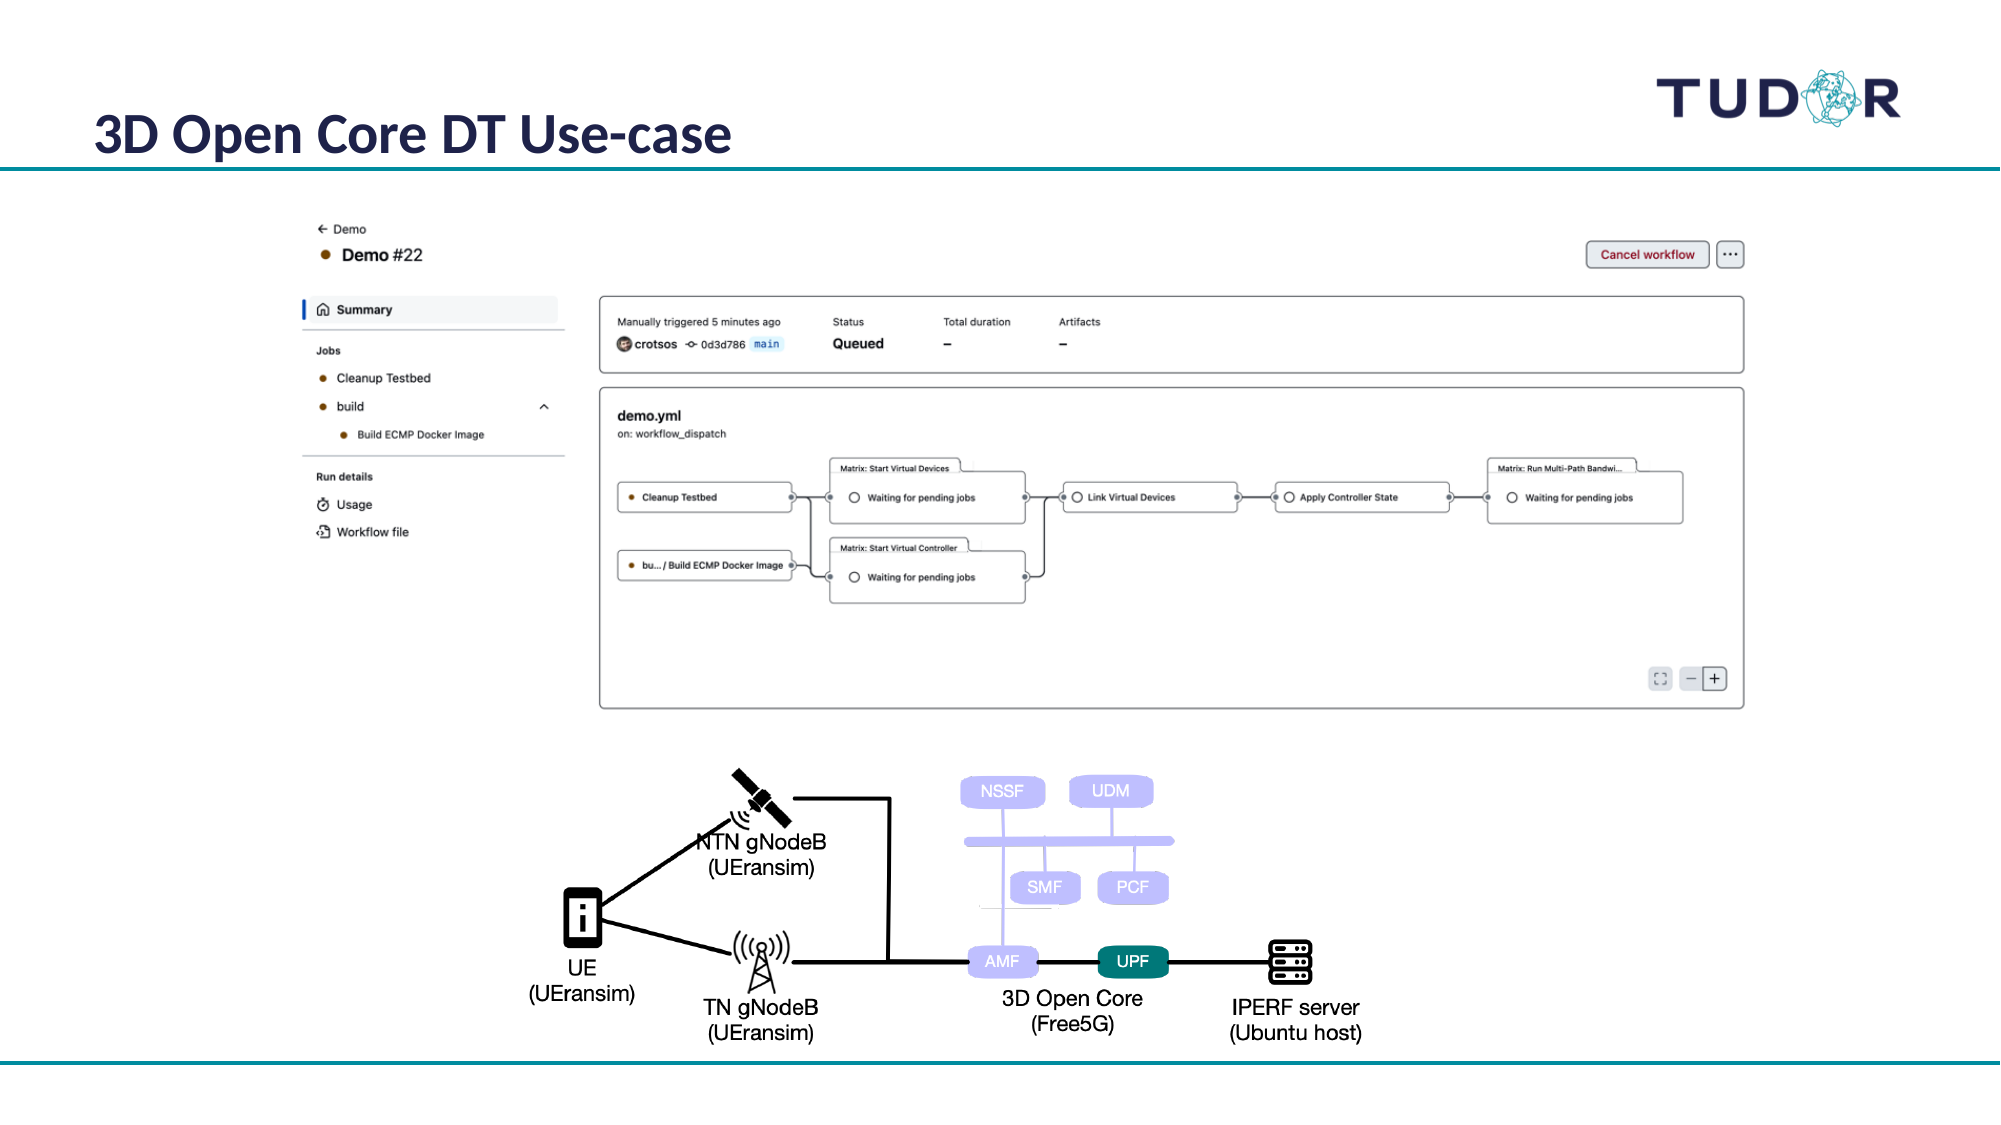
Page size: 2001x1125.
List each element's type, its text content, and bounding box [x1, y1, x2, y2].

list 3D Open Core DT Use-case [78, 72, 1577, 174]
picture [521, 765, 1370, 1053]
picture [1655, 69, 1903, 128]
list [295, 216, 1754, 738]
